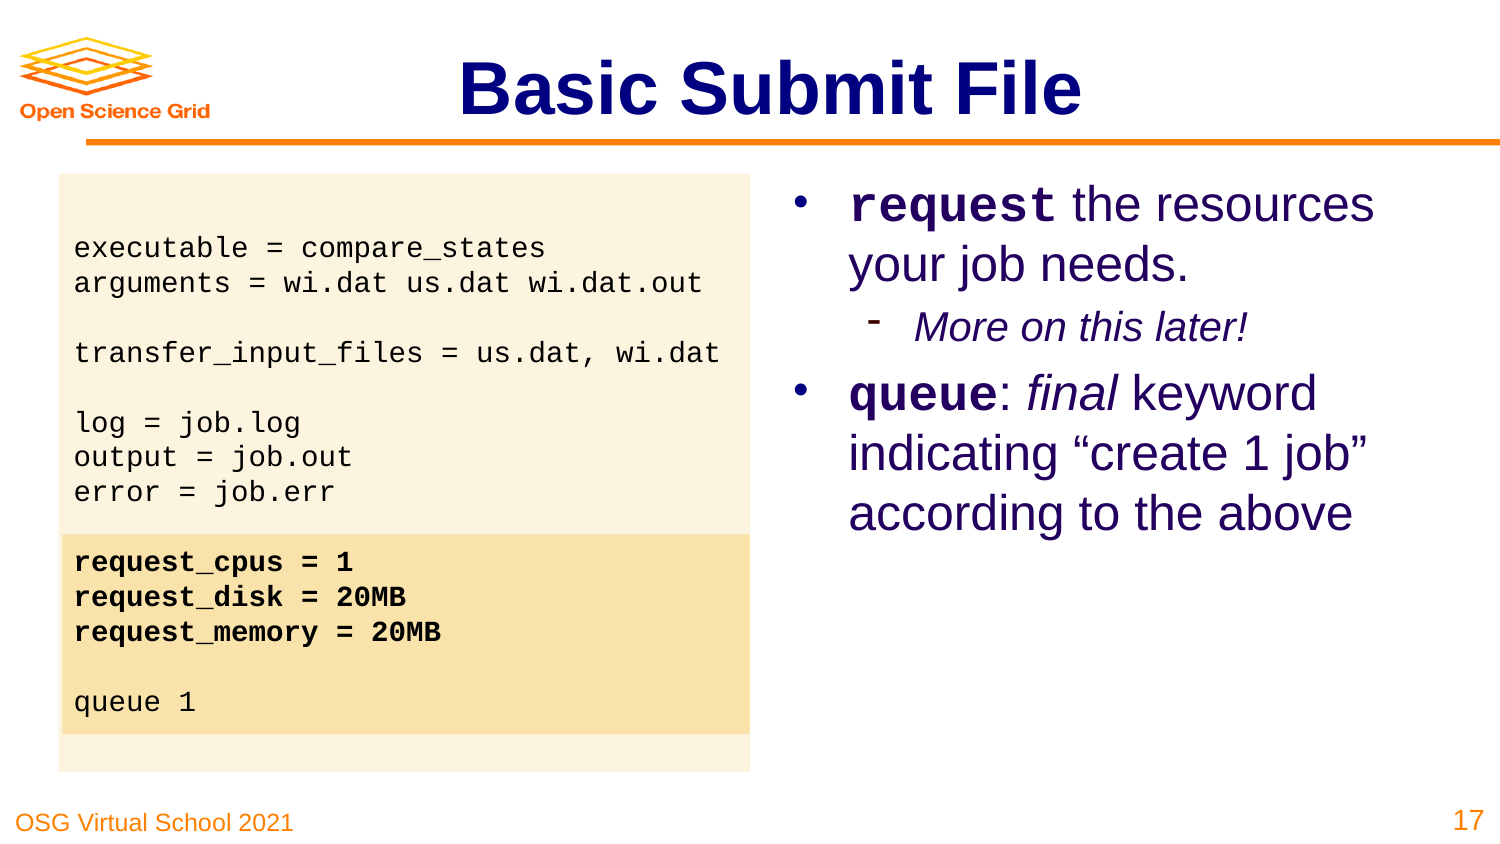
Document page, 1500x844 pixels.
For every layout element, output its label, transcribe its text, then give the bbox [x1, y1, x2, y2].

slide_number 17 [1430, 787, 1500, 844]
list request the resources your job needs. More on this later! queue: final keyword indicating “create 1 job” according to the above [777, 164, 1403, 741]
title Basic Submit File [201, 14, 1342, 155]
text_box executable = compare_states arguments = wi.dat us.dat wi.dat.out transfer_input_files = us.dat, wi.dat log = job.log output = job.out error = job.err request_cpus = 1 request_disk = 20MB request_memory = 20MB queue 1 [58, 173, 750, 772]
picture [0, 20, 201, 134]
